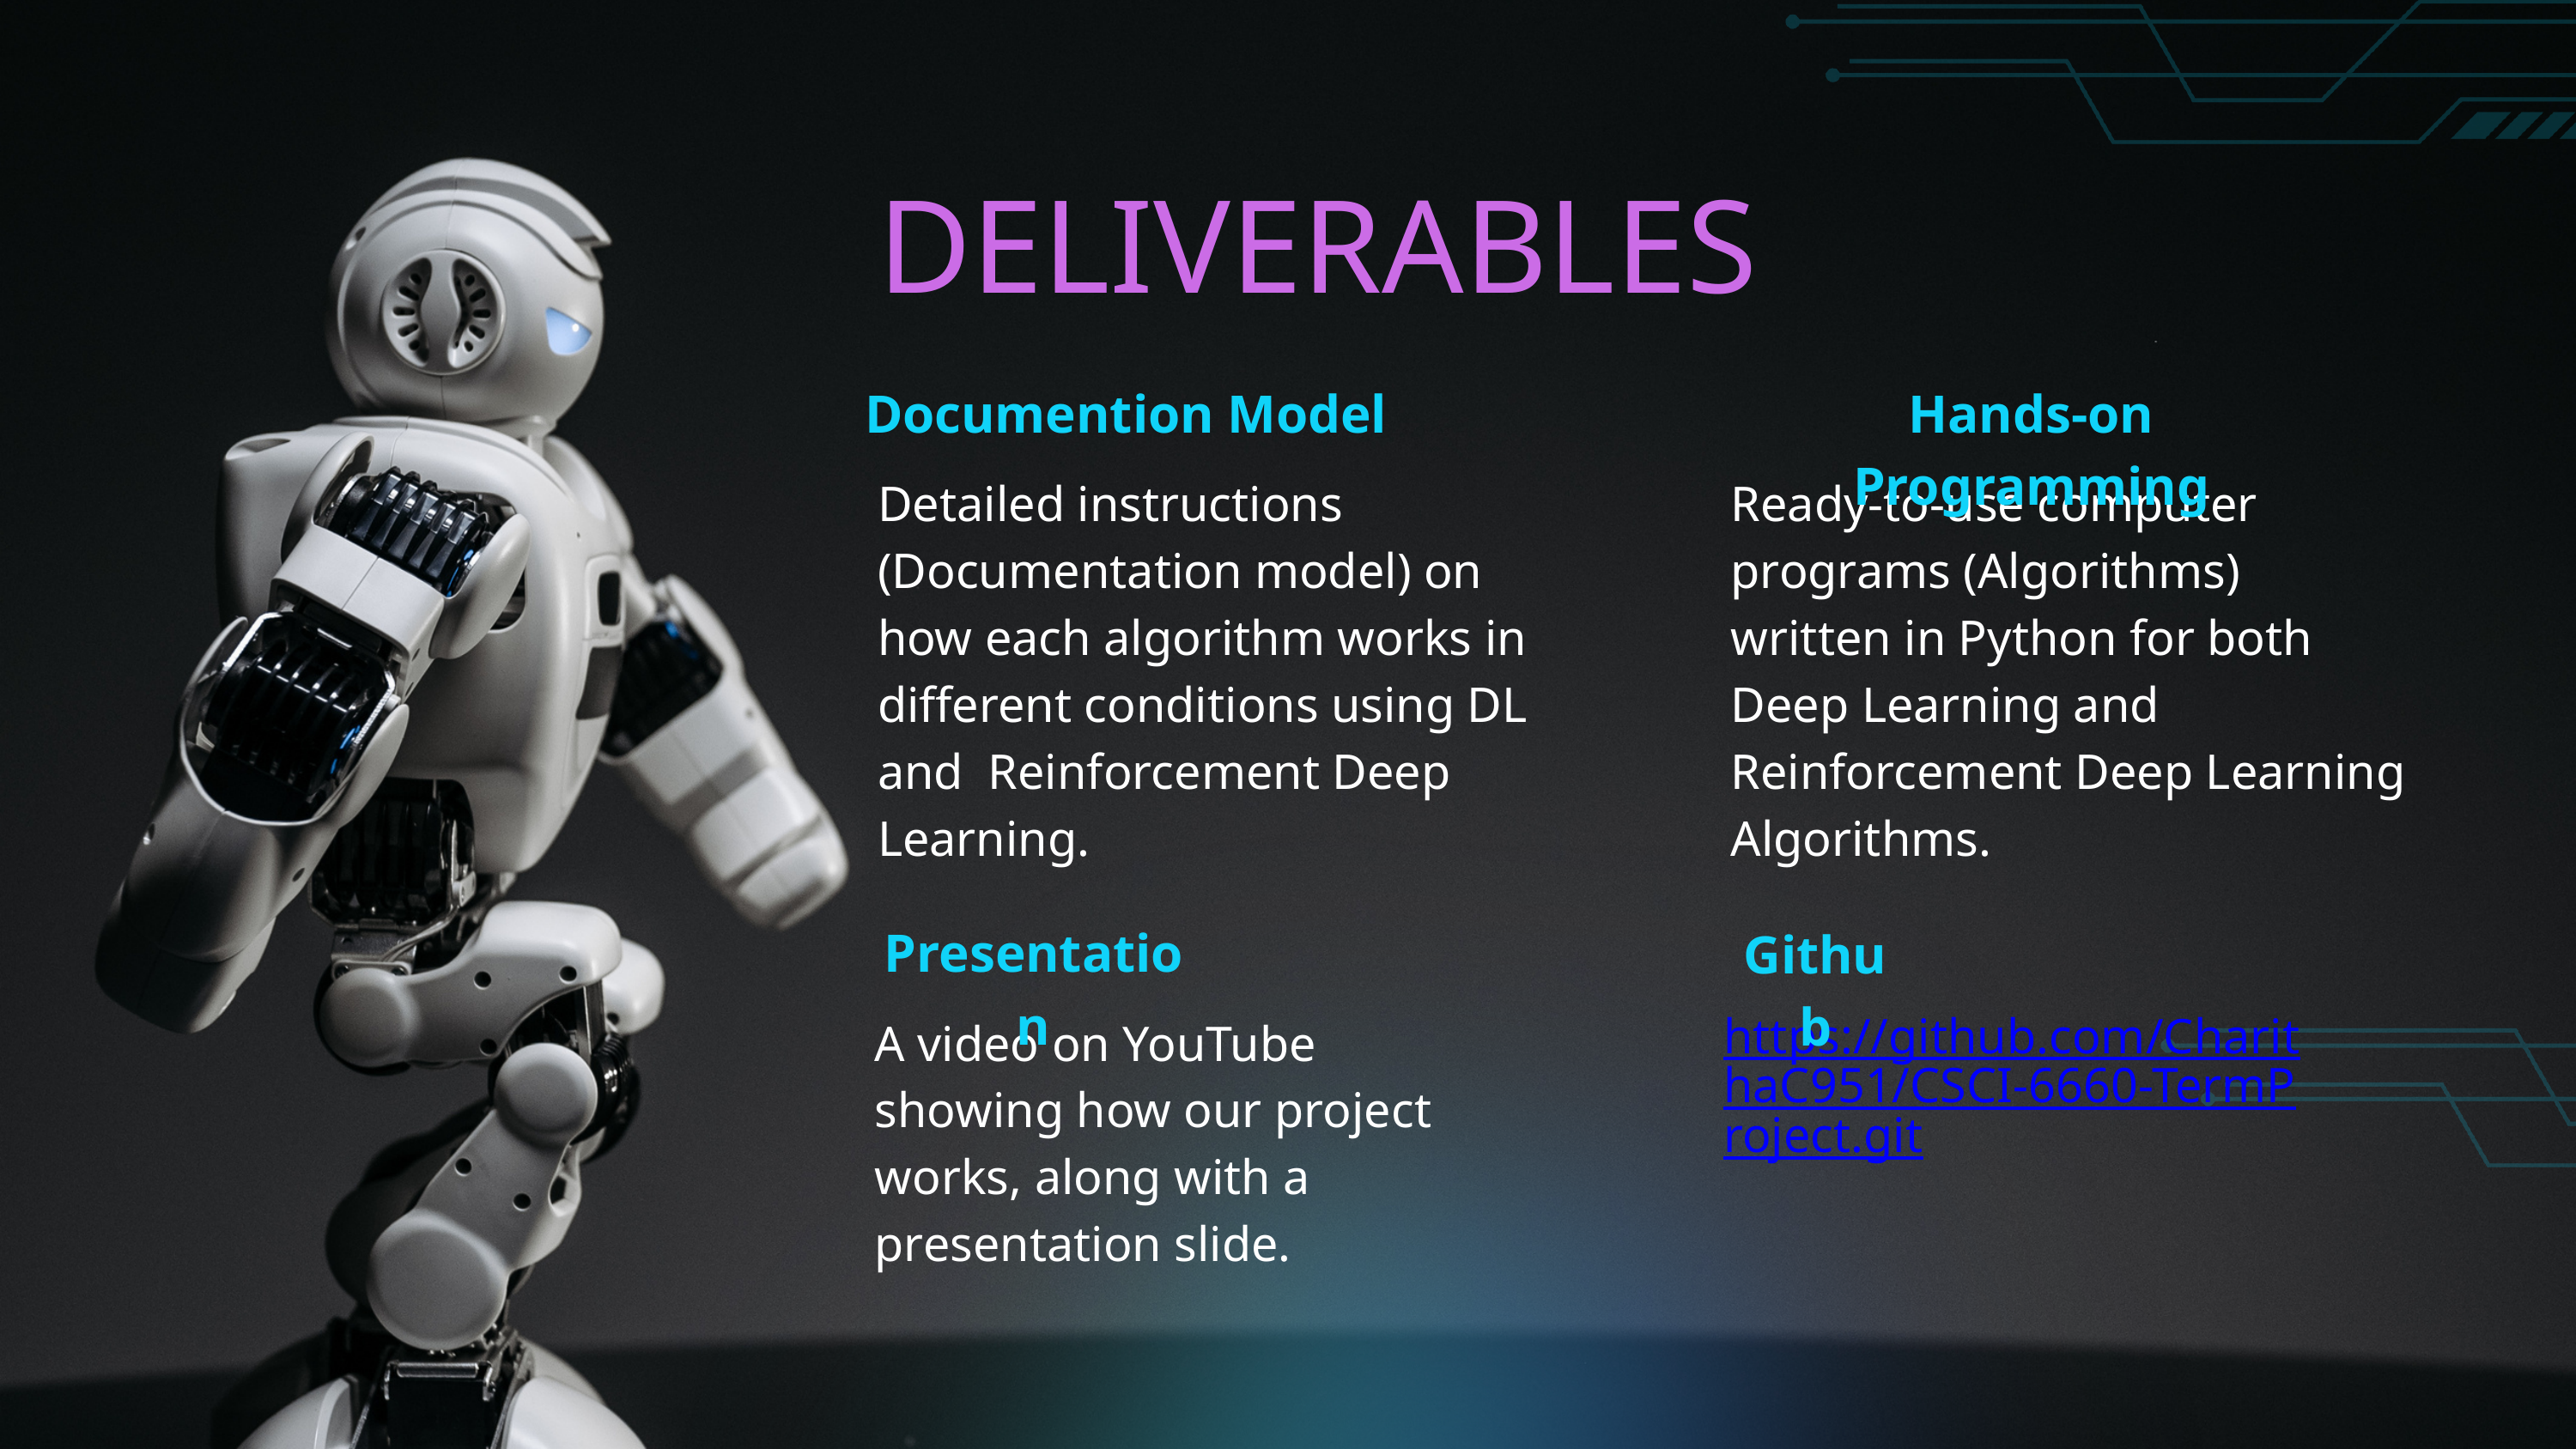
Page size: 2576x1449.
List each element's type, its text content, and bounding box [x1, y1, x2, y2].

text_box Github [1730, 912, 1900, 1057]
text_box [2208, 1017, 2576, 1167]
text_box [0, 0, 2576, 1449]
text_box DELIVERABLES [878, 182, 2240, 319]
text_box [662, 834, 2208, 1449]
text_box Presentation [874, 910, 1193, 1055]
text_box Detailed instructions (Documentation model) on how each algorithm works in different conditions using DL and Reinforcement Deep Learning. [878, 464, 1530, 933]
text_box Documention Model [845, 371, 1406, 444]
text_box Hands-on Programming [1730, 371, 2332, 516]
text_box A video on YouTube showing how our project works, along with a presentation slide. [874, 1003, 1465, 1338]
text_box [1785, 0, 2576, 144]
text_box Ready-to-use computer programs (Algorithms) written in Python for both Deep Learning and Reinforcement Deep Learning Algorithms. [1730, 464, 2432, 933]
text_box https://github.com/CharithaC951/CSCI-6660-TermProject.git [1723, 1003, 2301, 1071]
